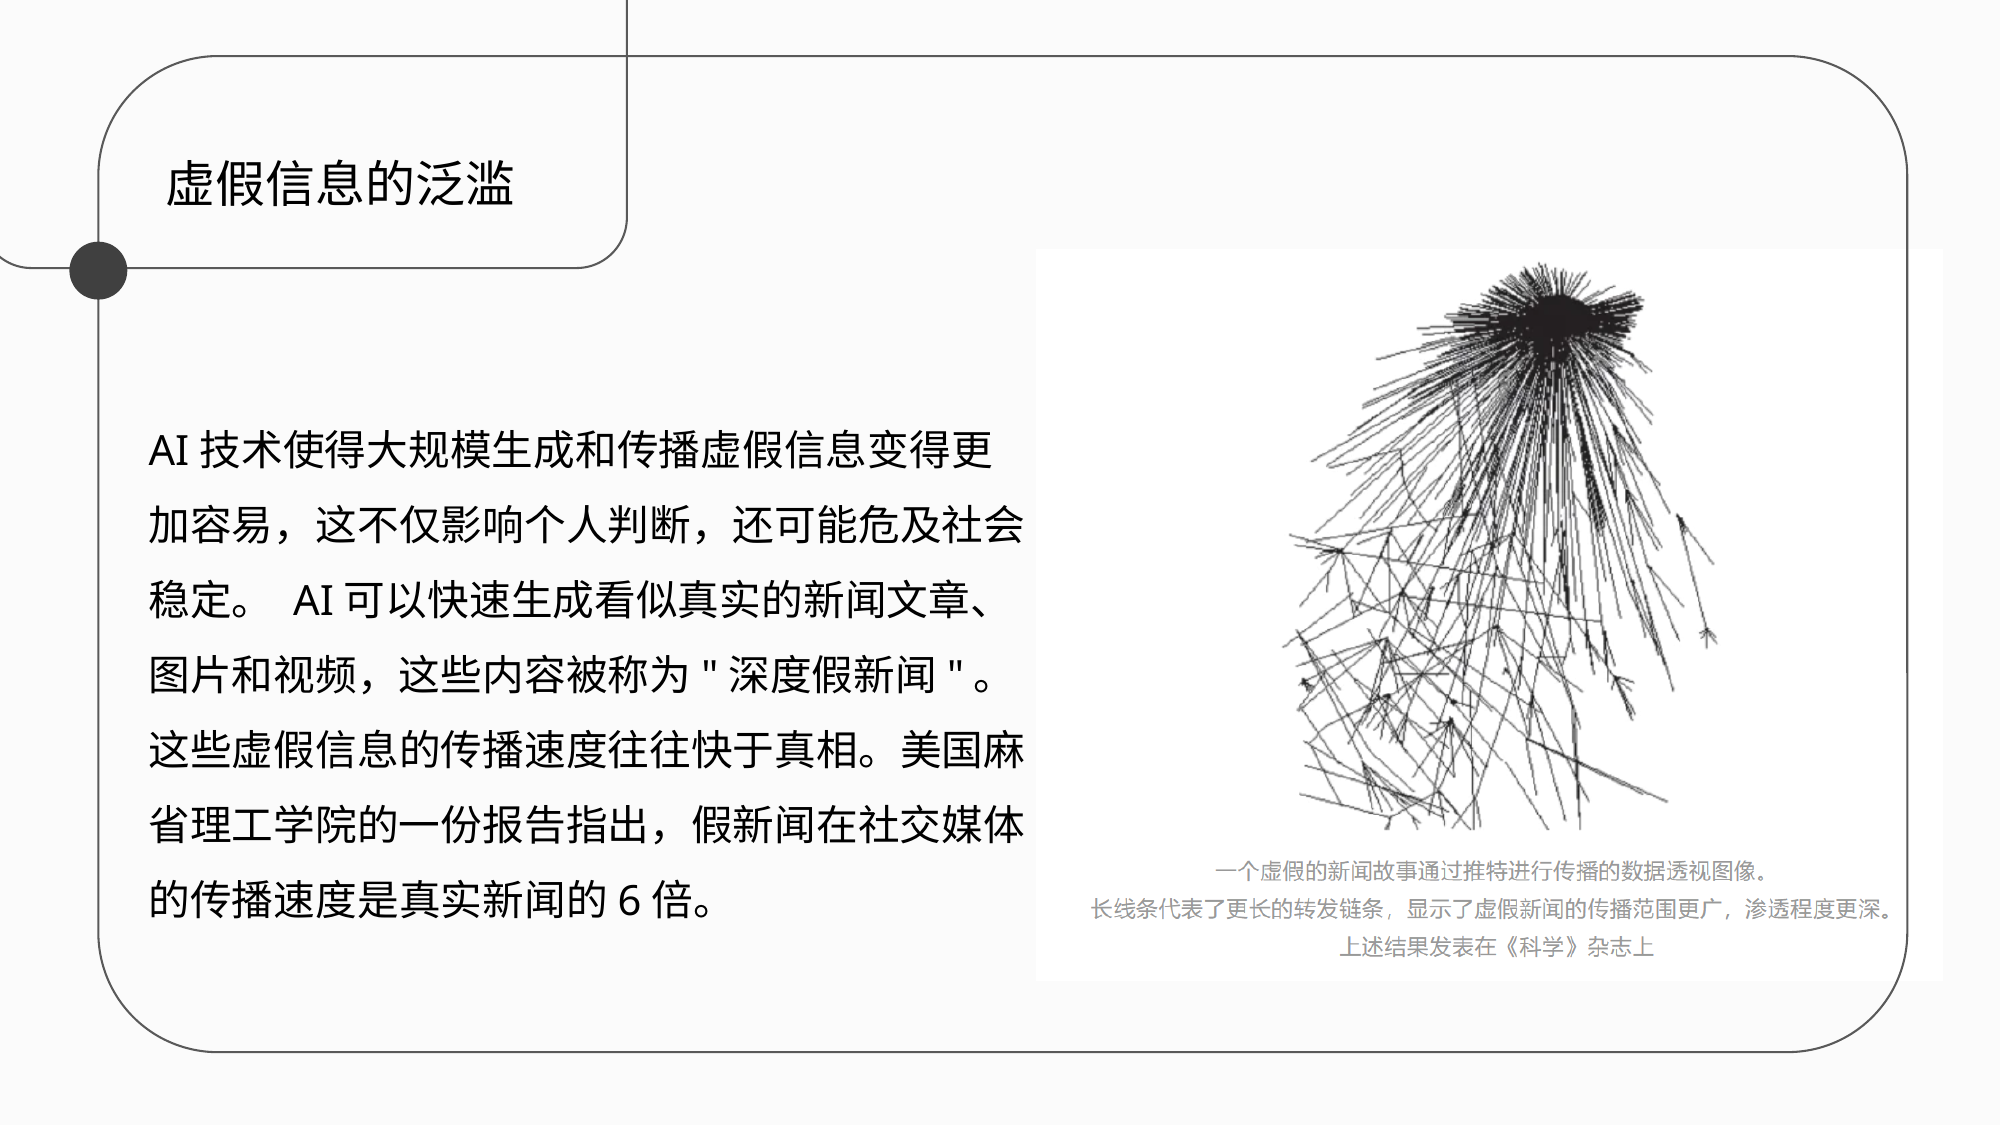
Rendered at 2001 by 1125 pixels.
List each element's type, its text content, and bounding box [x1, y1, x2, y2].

text_box AI技术使得大规模生成和传播虚假信息变得更加容易，这不仅影响个人判断，还可能危及社会稳定。 AI可以快速生成看似真实的新闻文章、图片和视频，这些内容被称为"深度假新闻"。这些虚假信息的传播速度往往快于真相。美国麻省理工学院的一份报告指出，假新闻在社交媒体的传播速度是真实新闻的6倍。 [133, 391, 1035, 931]
text_box [68, 240, 129, 301]
picture [1035, 249, 1943, 981]
text_box 虚假信息的泛滥 [150, 144, 1162, 220]
text_box [97, 55, 1909, 1054]
text_box [0, 0, 628, 270]
